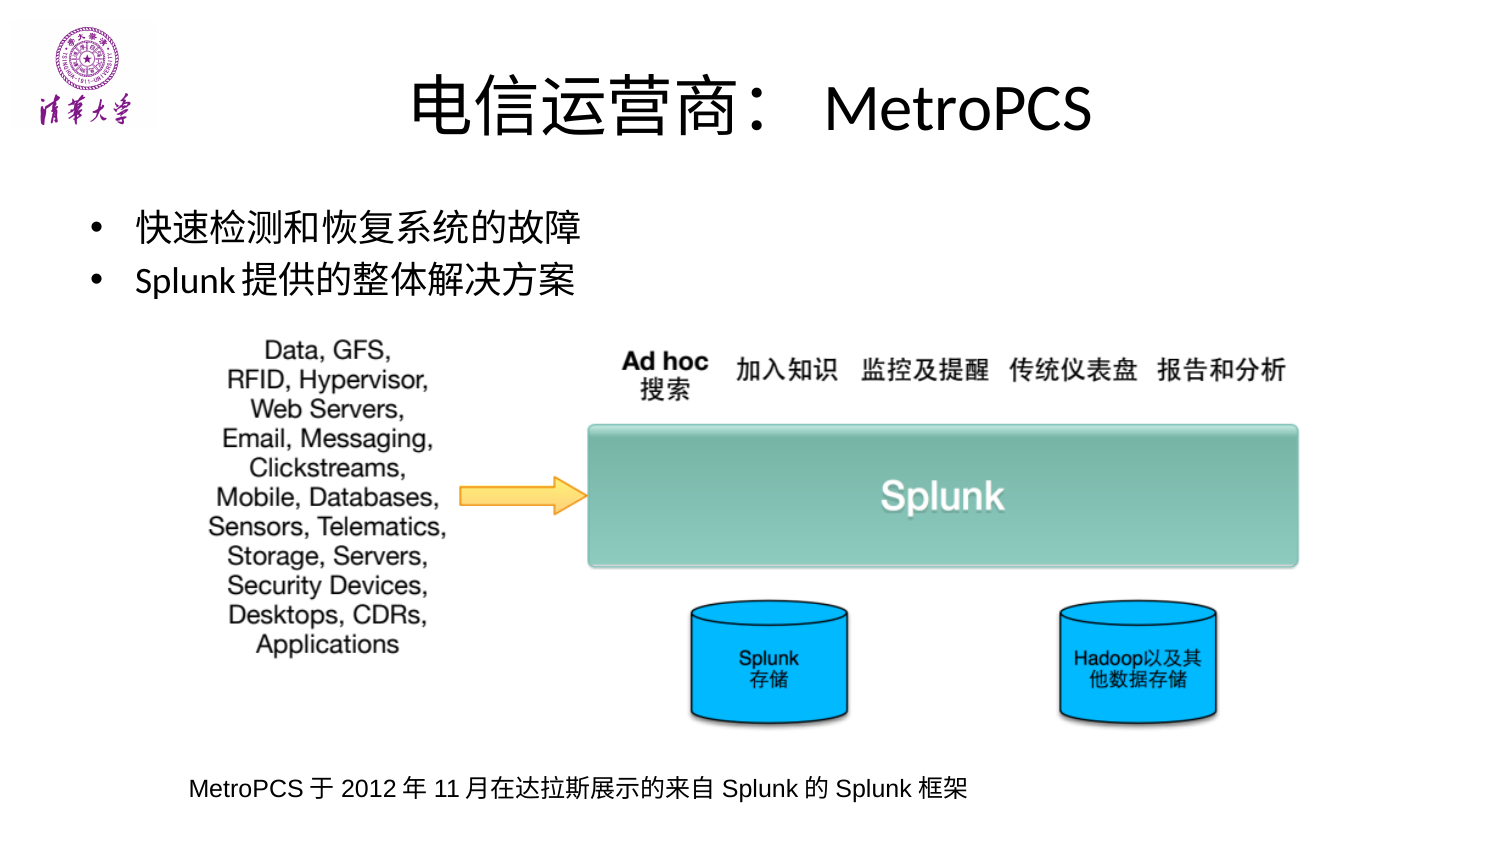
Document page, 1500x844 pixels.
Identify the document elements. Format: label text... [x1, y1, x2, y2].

picture [182, 310, 1318, 749]
picture [11, 19, 157, 129]
list 快速检测和恢复系统的故障 Splunk提供的整体解决方案 [75, 196, 916, 311]
title 电信运营商：MetroPCS [75, 33, 1425, 175]
text_box MetroPCS于2012年11月在达拉斯展示的来自Splunk的Splunk框架 [173, 765, 983, 811]
